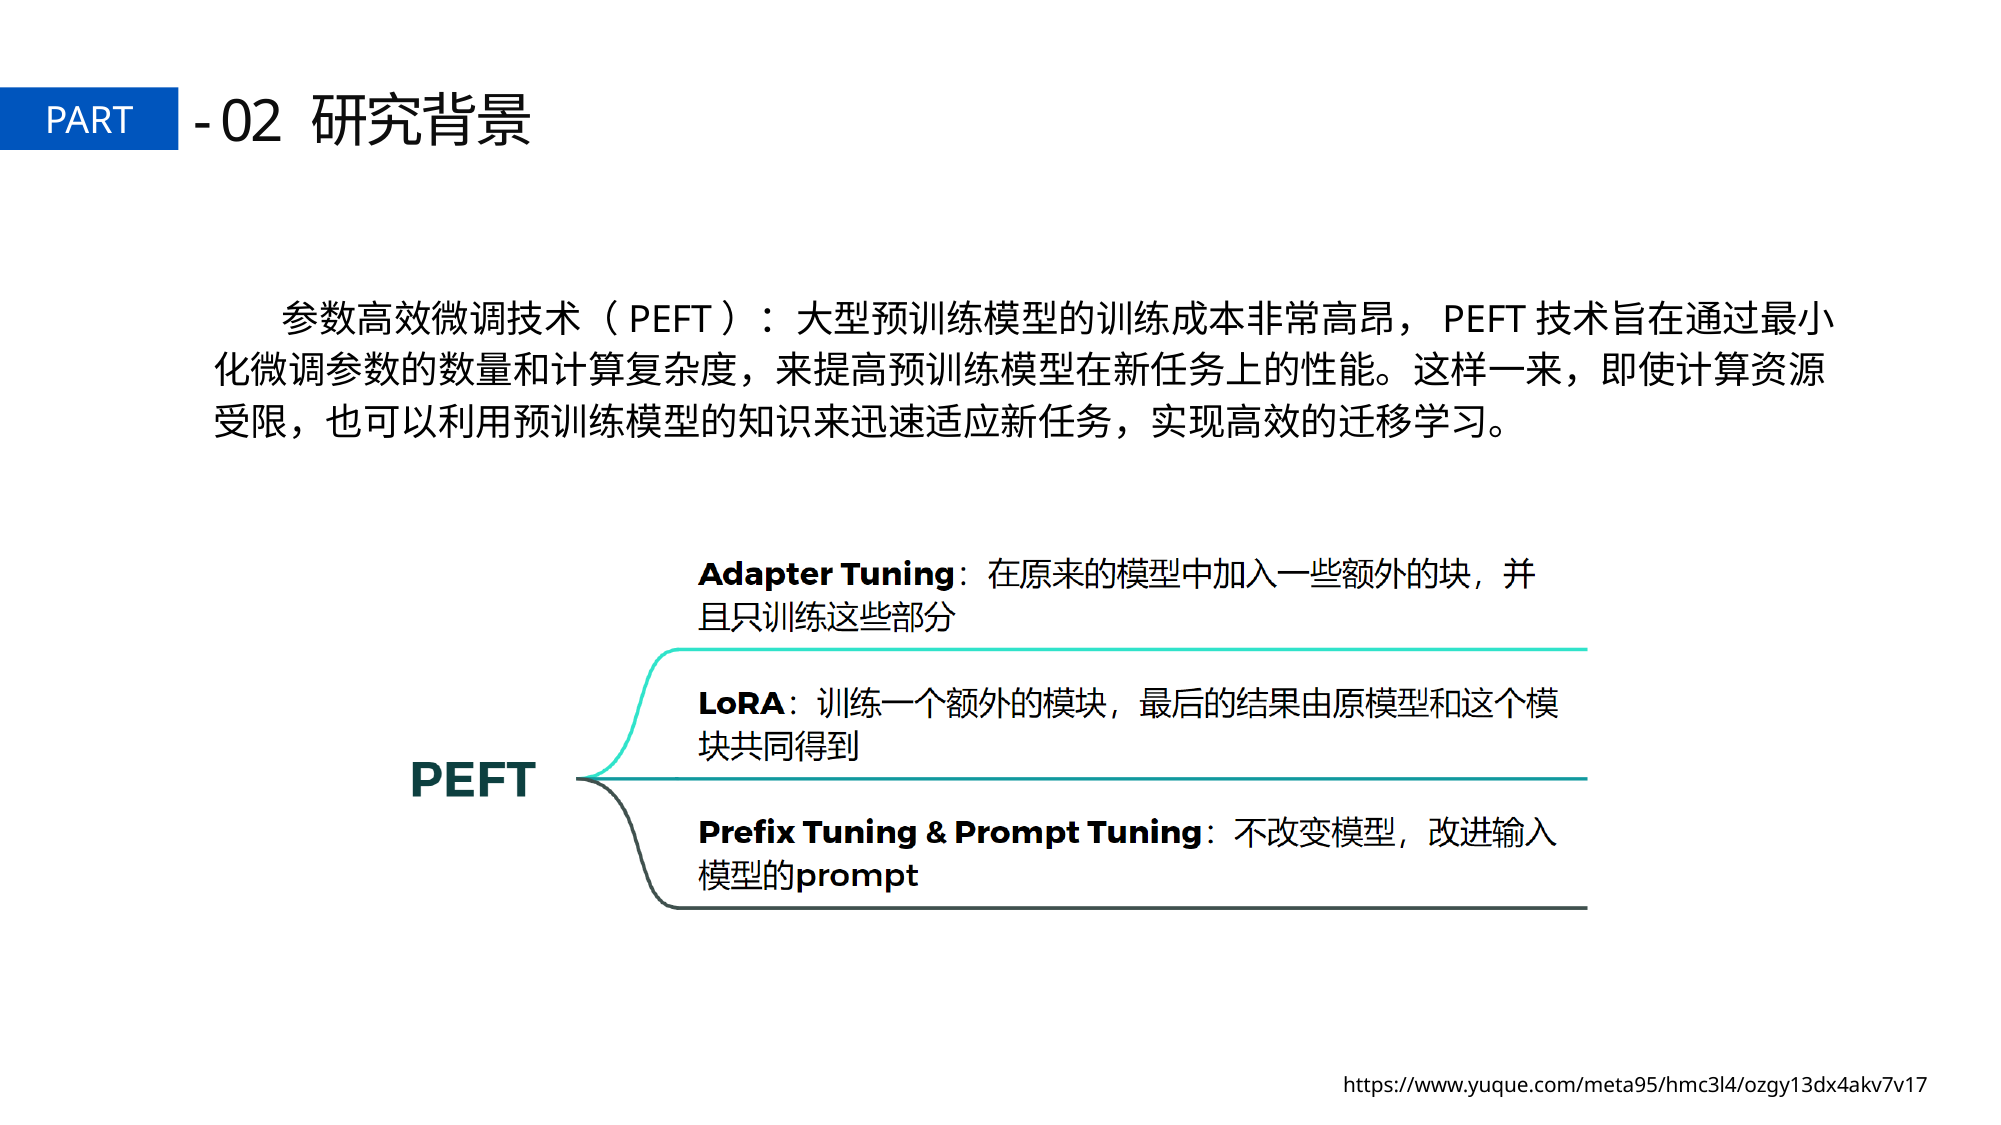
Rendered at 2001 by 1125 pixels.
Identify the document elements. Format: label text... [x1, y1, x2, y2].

text_box PART [0, 86, 178, 151]
text_box - 02 研究背景 [178, 75, 599, 160]
text_box https://www.yuque.com/meta95/hmc3l4/ozgy13dx4akv7v17 [1328, 1063, 2000, 1104]
picture [403, 502, 1597, 985]
text_box 参数高效微调技术（PEFT）：大型预训练模型的训练成本非常高昂，PEFT技术旨在通过最小化微调参数的数量和计算复杂度，来提高预训练模型在新任务上的性能。这样一来，即使计算资源受限，也可以利用预训练模型的知识来迅速适应新任务，实现高效的迁移学习。 [198, 281, 1852, 451]
